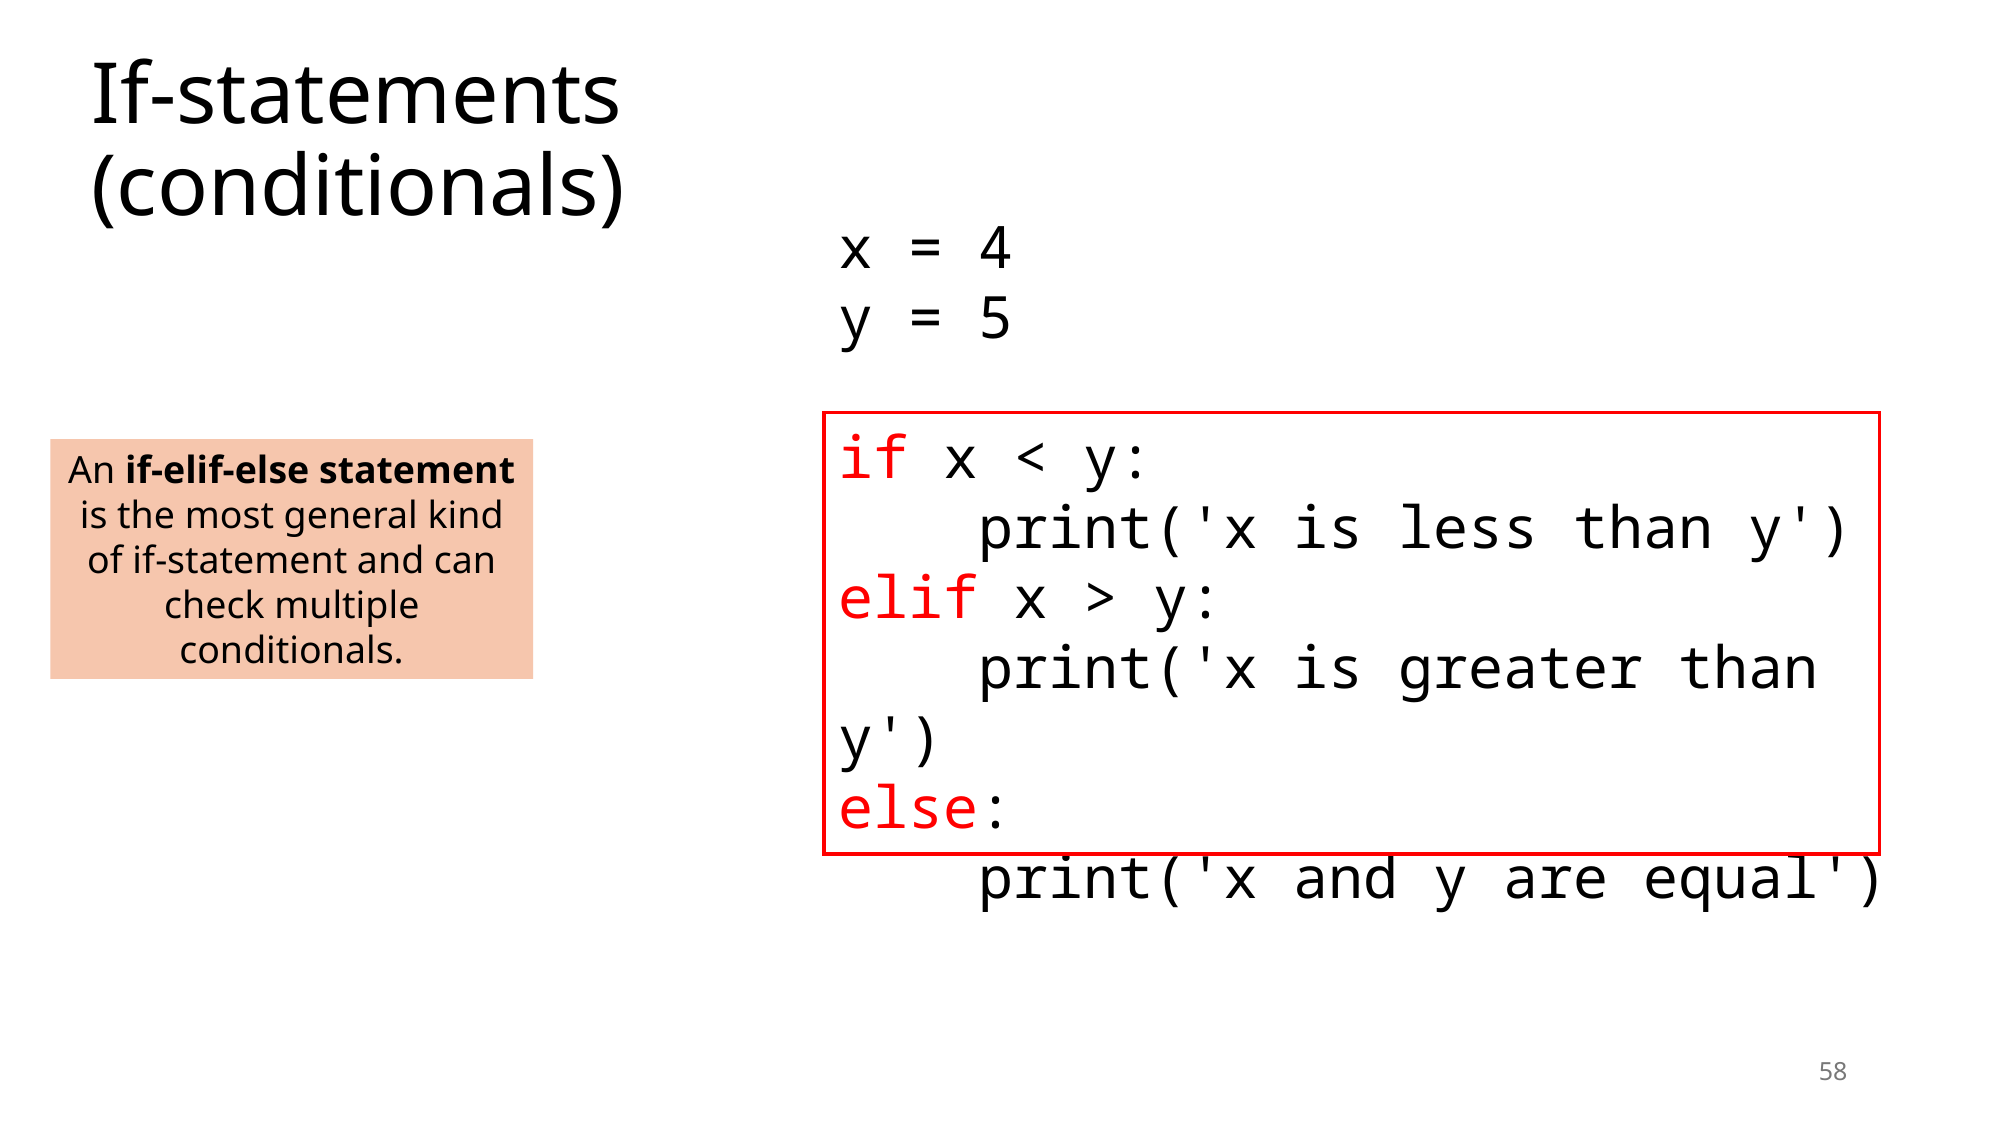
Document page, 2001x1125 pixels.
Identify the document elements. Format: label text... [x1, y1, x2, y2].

text_box x = 4 y = 5 if x < y: print('x is less than y') elif x > y: print('x is greater than y') else: print('x and y are equal') [824, 202, 1924, 918]
slide_number 58 [1412, 1042, 1863, 1103]
text_box An if-elif-else statement is the most general kind of if-statement and can check multiple conditionals. [50, 439, 534, 679]
title If-statements (conditionals) [76, 33, 644, 251]
text_box [822, 411, 1881, 856]
